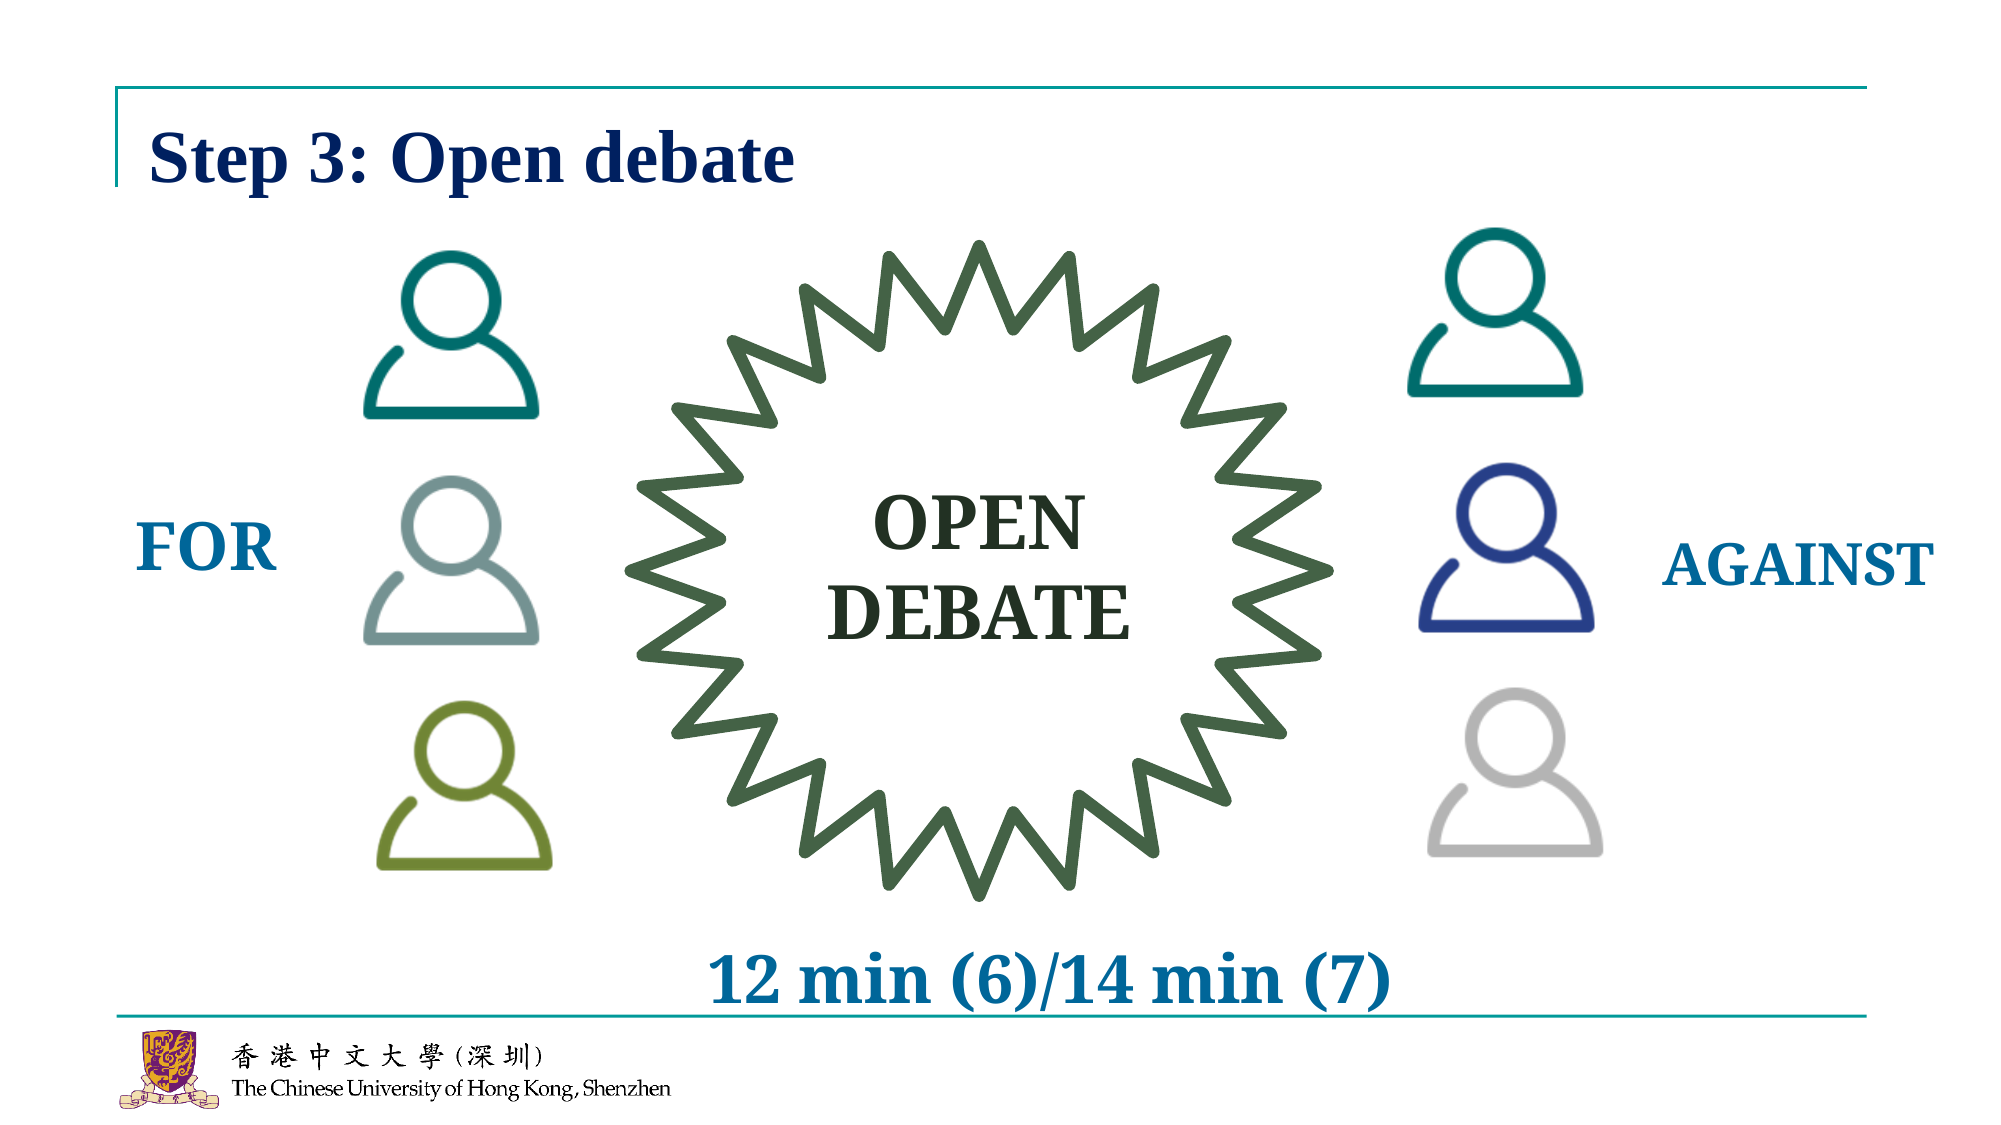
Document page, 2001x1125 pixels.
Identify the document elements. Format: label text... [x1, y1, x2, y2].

picture [1395, 209, 1596, 410]
text_box 12 min (6)/14 min (7) [692, 929, 1409, 1074]
picture [67, 995, 723, 1125]
picture [351, 231, 553, 433]
picture [1406, 443, 1607, 645]
text_box [628, 243, 1330, 898]
text_box AGAINST [1648, 519, 1969, 605]
title Step 3: Open debate [133, 99, 1850, 247]
text_box OPEN DEBATE [811, 467, 1147, 662]
picture [364, 681, 565, 883]
picture [351, 456, 553, 658]
text_box FOR [120, 496, 346, 591]
picture [1415, 669, 1616, 870]
